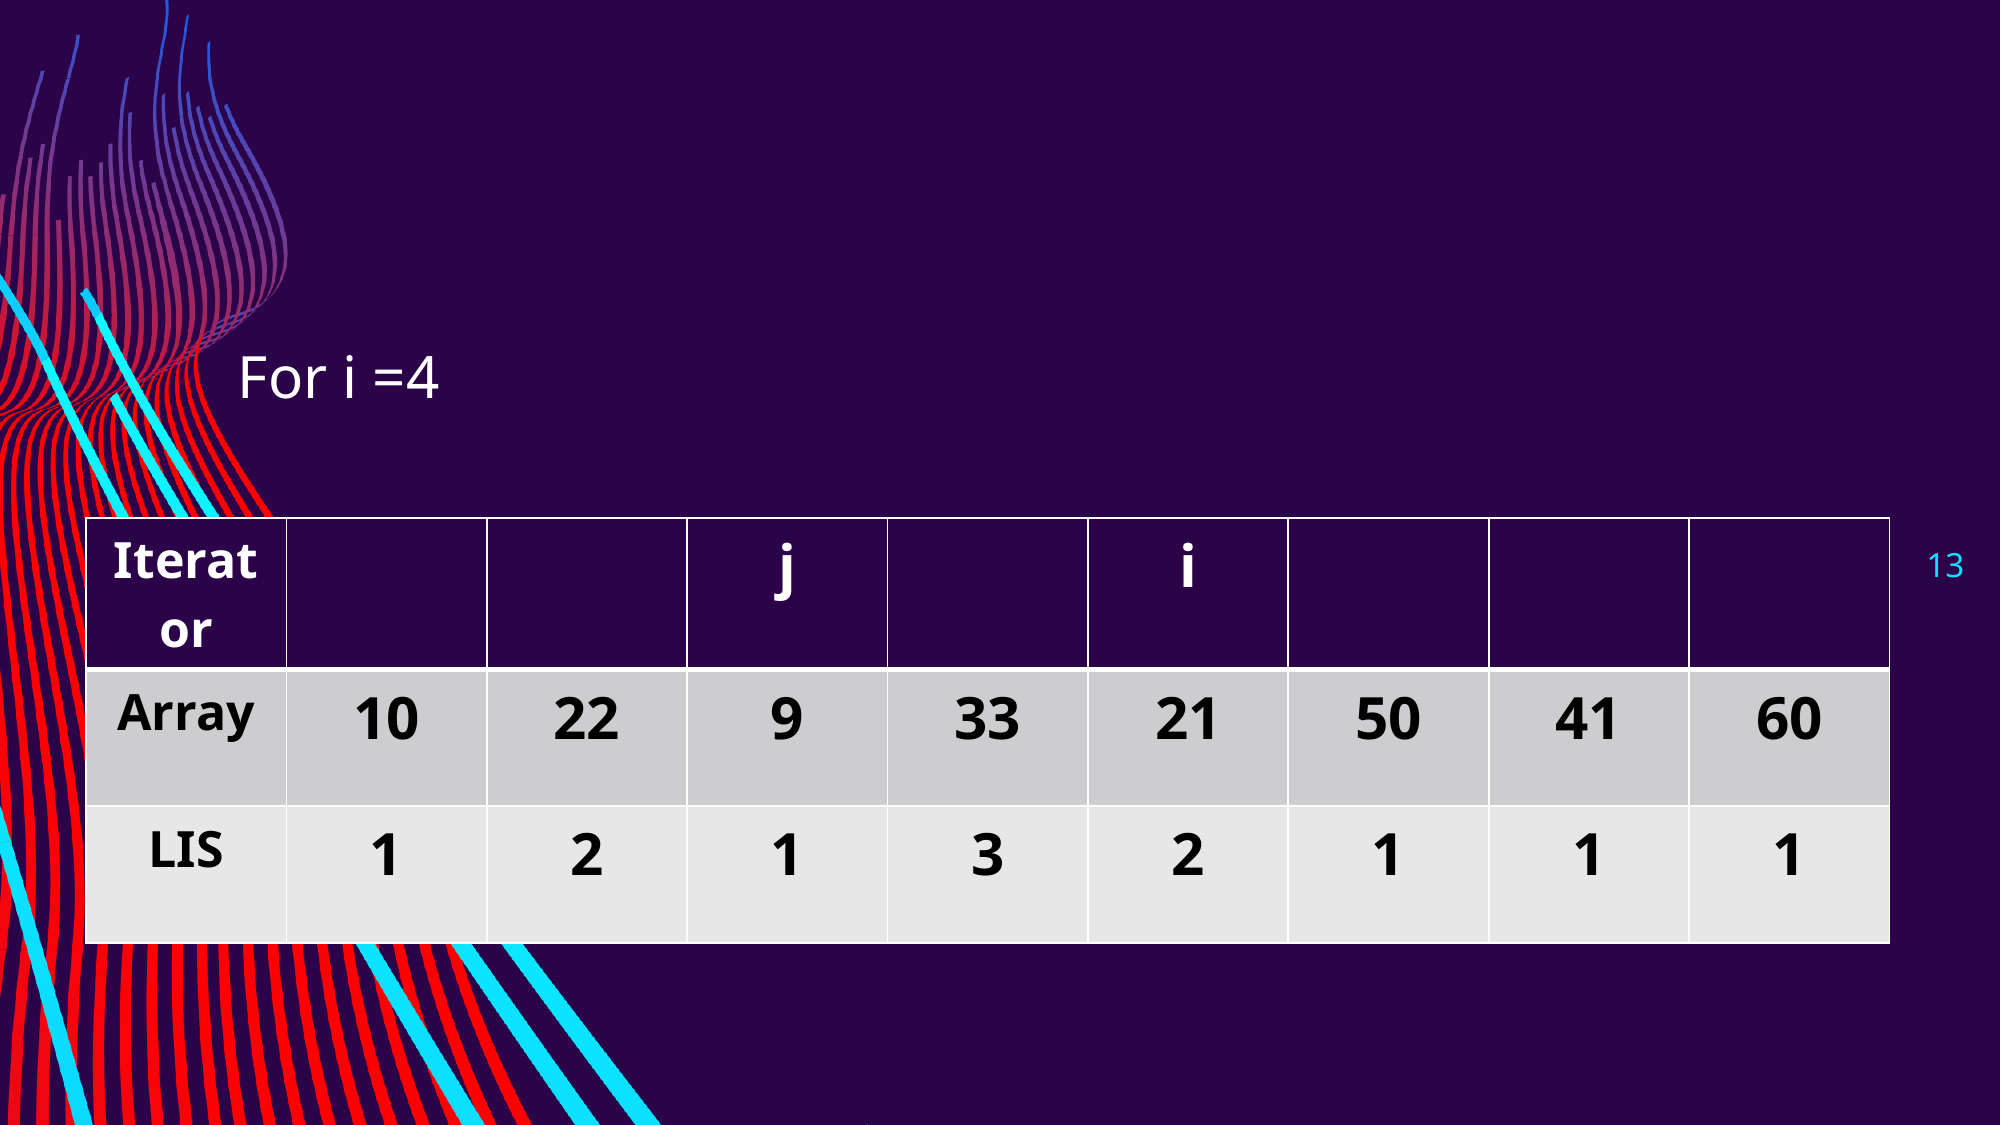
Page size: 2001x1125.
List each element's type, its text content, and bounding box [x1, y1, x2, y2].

table_header Iterator [87, 519, 286, 667]
table_cell LIS [87, 807, 286, 942]
table_header [888, 519, 1087, 667]
table_cell 3 [888, 807, 1087, 942]
table_cell 2 [1089, 807, 1287, 942]
table_cell 1 [1289, 807, 1488, 942]
table_cell 50 [1289, 672, 1488, 805]
table_header j [688, 519, 887, 667]
picture [0, 0, 2000, 1125]
table_cell 1 [1690, 807, 1889, 942]
text_box For i =4 [223, 298, 1423, 484]
table_header [1490, 519, 1688, 667]
table_header [287, 519, 486, 667]
table_cell 33 [888, 672, 1087, 805]
table_cell 10 [287, 672, 486, 805]
table_header [1690, 519, 1889, 667]
table_cell 1 [1490, 807, 1688, 942]
table_cell 21 [1089, 672, 1287, 805]
table_cell 41 [1490, 672, 1688, 805]
table_cell Array [87, 672, 286, 805]
table_cell 2 [488, 807, 686, 942]
table_cell 1 [688, 807, 887, 942]
table_cell 22 [488, 672, 686, 805]
table_header [488, 519, 686, 667]
table_header i [1089, 519, 1287, 667]
table_header [1289, 519, 1488, 667]
table_cell 1 [287, 807, 486, 942]
table_cell 9 [688, 672, 887, 805]
slide_number 13 [1890, 519, 1980, 615]
table_cell 60 [1690, 672, 1889, 805]
